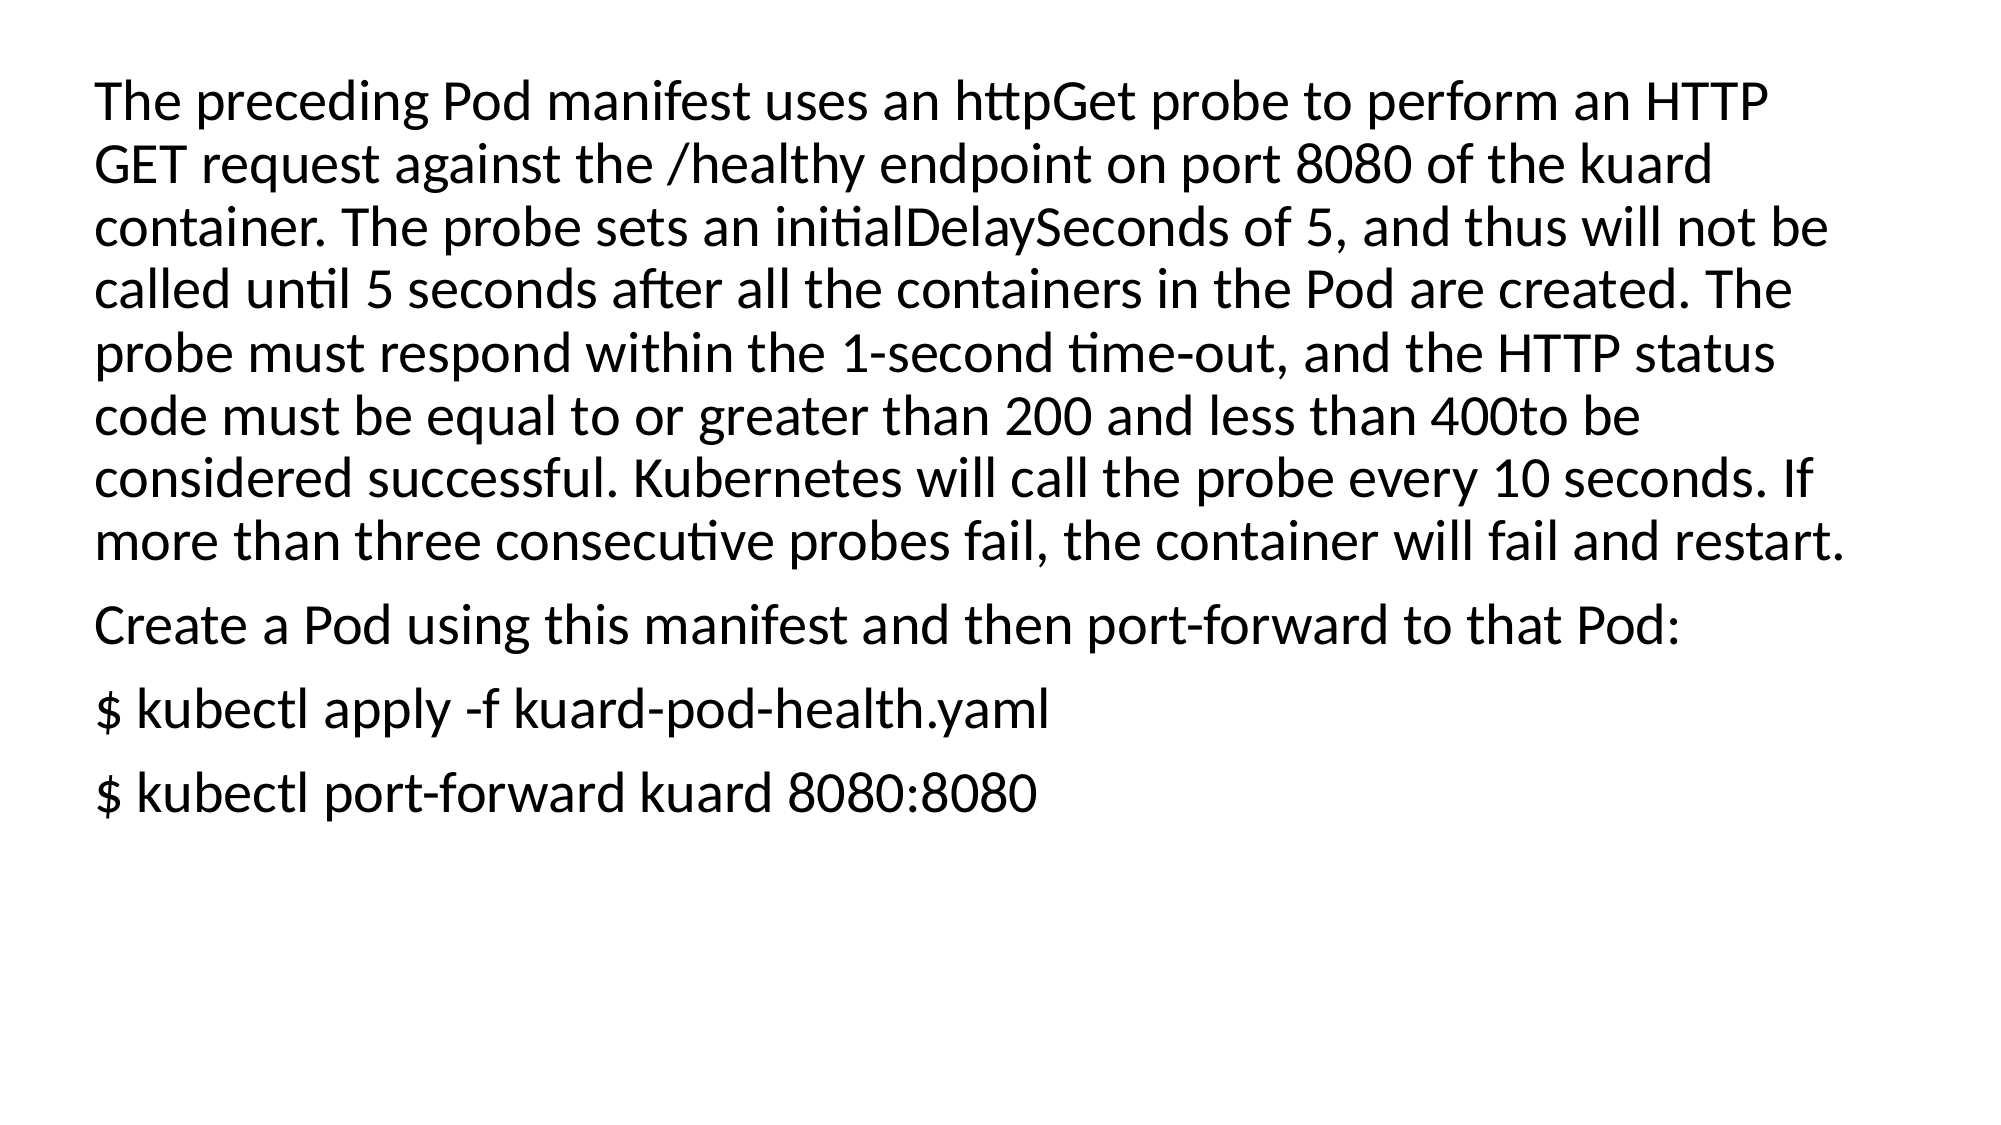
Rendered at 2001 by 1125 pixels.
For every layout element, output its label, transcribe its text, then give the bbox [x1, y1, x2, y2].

list The preceding Pod manifest uses an httpGet probe to perform an HTTP GET request against the /healthy endpoint on port 8080 of the kuard container. The probe sets an initialDelaySeconds of 5, and thus will not be called until 5 seconds after all the containers in the Pod are created. The probe must respond within the 1-second time‐out, and the HTTP status code must be equal to or greater than 200 and less than 400to be considered successful. Kubernetes will call the probe every 10 seconds. If more than three consecutive probes fail, the container will fail and restart. Create a Pod using this manifest and then port-forward to that Pod: $ kubectl apply -f kuard-pod-health.yaml $ kubectl port-forward kuard 8080:8080 [79, 62, 1863, 1014]
